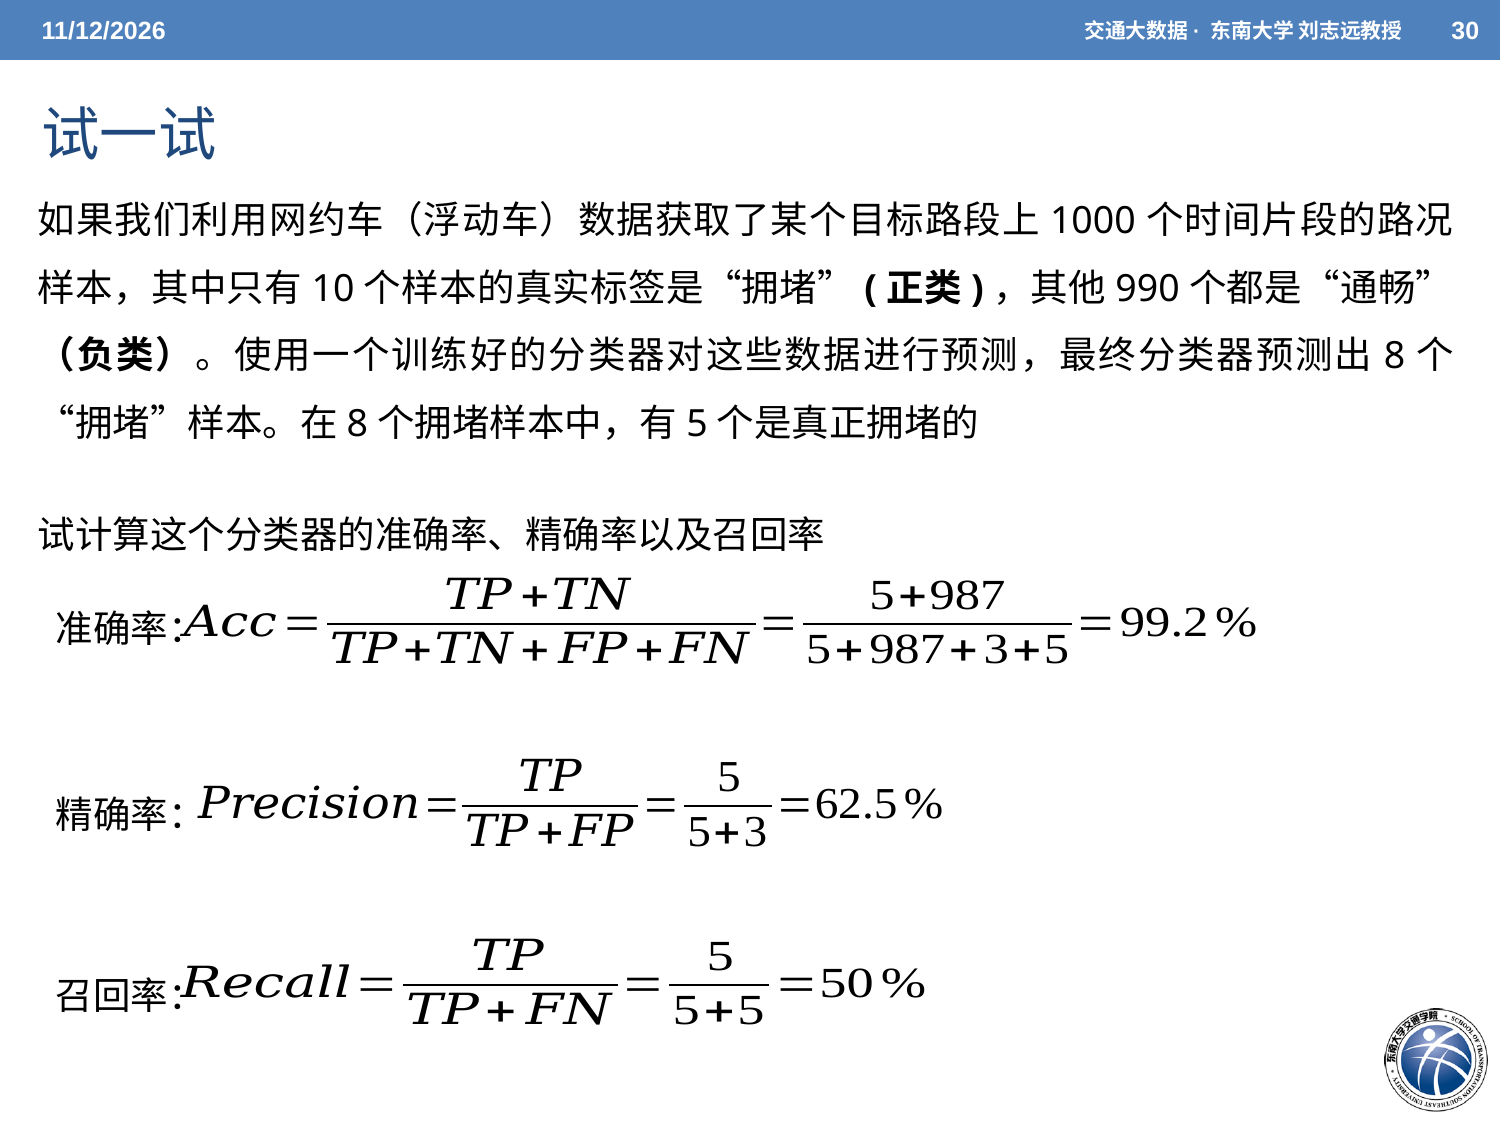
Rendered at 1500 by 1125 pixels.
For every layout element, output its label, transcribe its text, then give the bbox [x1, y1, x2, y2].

slide_number 30 [1436, 2, 1500, 58]
footer 交通大数据· 东南大学 刘志远教授 [624, 2, 1418, 58]
text_box 精确率： [41, 784, 424, 844]
title 试一试 [26, 72, 1377, 166]
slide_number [26, 2, 502, 58]
picture [1384, 1008, 1489, 1112]
text_box 召回率： [41, 964, 424, 1025]
text_box 如果我们利用网约车（浮动车）数据获取了某个目标路段上1000个时间片段的路况样本，其中只有10个样本的真实标签是“拥堵”(正类)，其他990个都是“通畅”（负类）。使用一个训练好的分类器对这些数据进行预测，最终分类器预测出8个“拥堵”样本。在8个拥堵样本中，有5个是真正拥堵的 试计算这个分类器的准确率、精确率以及召回率 [22, 166, 1469, 609]
text_box 准确率： [41, 597, 424, 657]
